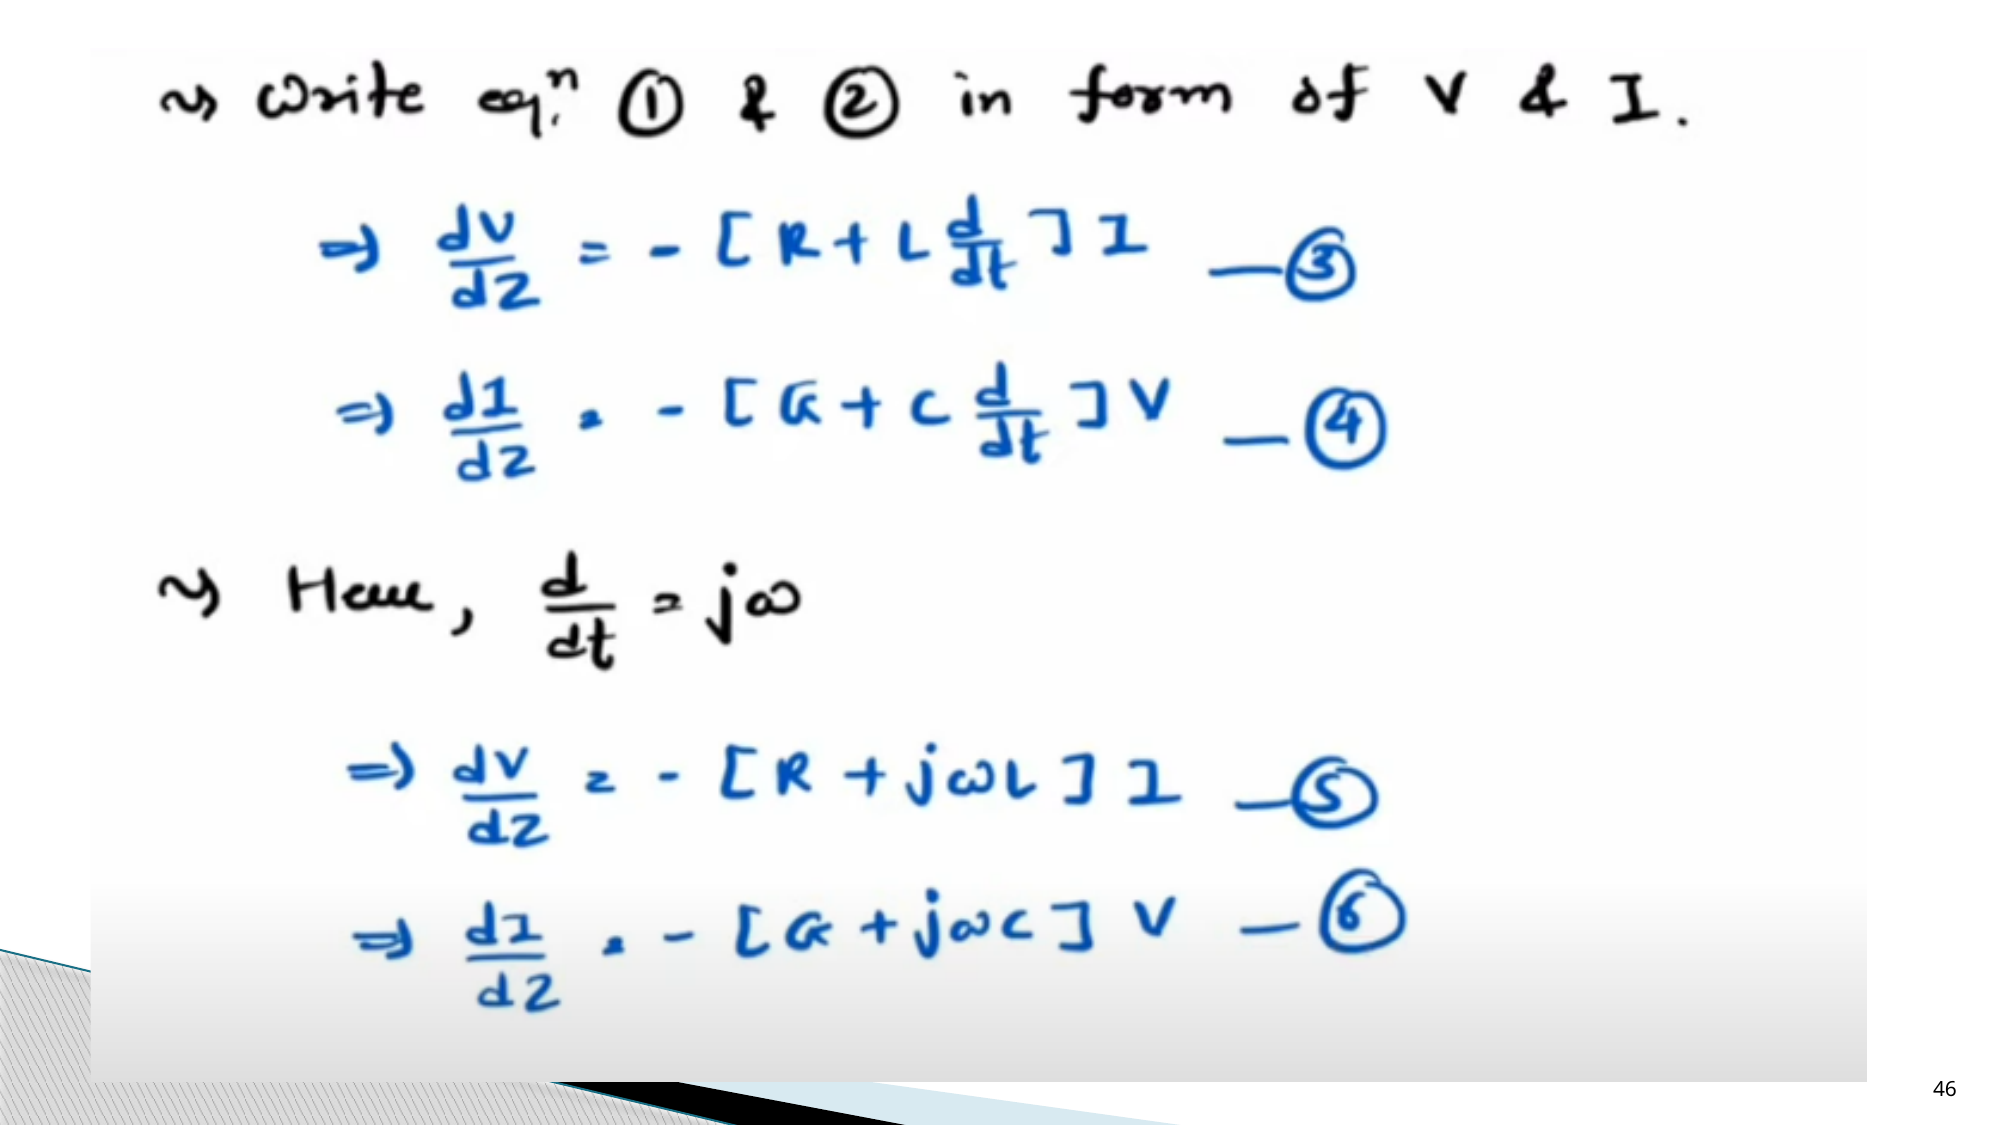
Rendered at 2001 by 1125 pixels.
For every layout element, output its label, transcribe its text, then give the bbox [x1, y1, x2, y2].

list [90, 48, 1867, 1082]
slide_number 46 [1891, 1051, 1972, 1112]
